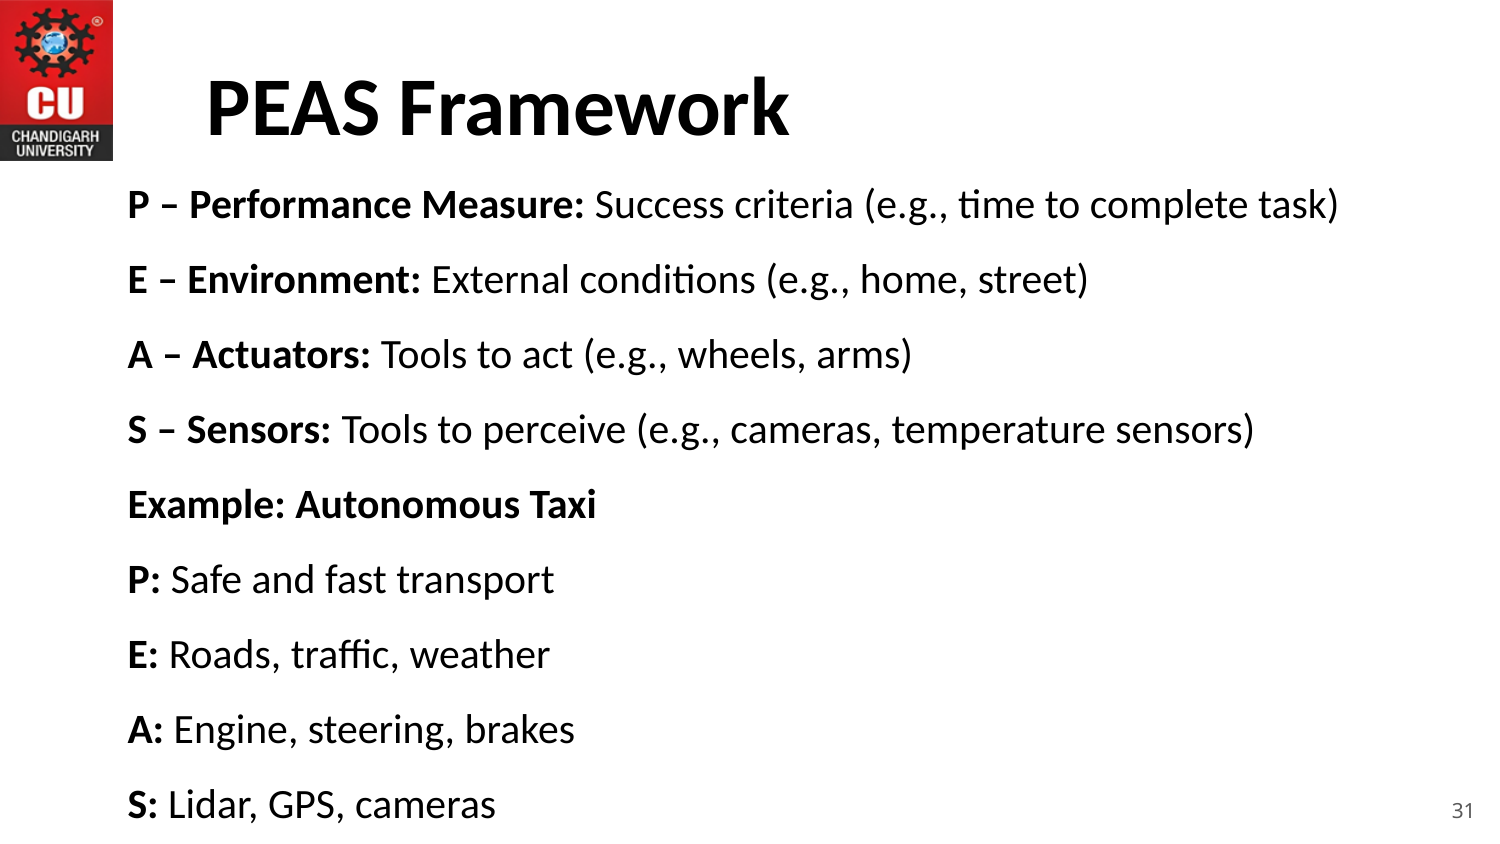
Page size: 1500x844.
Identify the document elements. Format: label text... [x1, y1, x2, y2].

text_box P – Performance Measure: Success criteria (e.g., time to complete task) E – Environment: External conditions (e.g., home, street) A – Actuators: Tools to act (e.g., wheels, arms) S – Sensors: Tools to perceive (e.g., cameras, temperature sensors) Example: Autonomous Taxi P: Safe and fast transport E: Roads, traffic, weather A: Engine, steering, brakes S: Lidar, GPS, cameras [112, 144, 1371, 835]
slide_number 31 [1400, 779, 1491, 844]
title PEAS Framework [192, 44, 1371, 144]
picture [0, 0, 113, 162]
